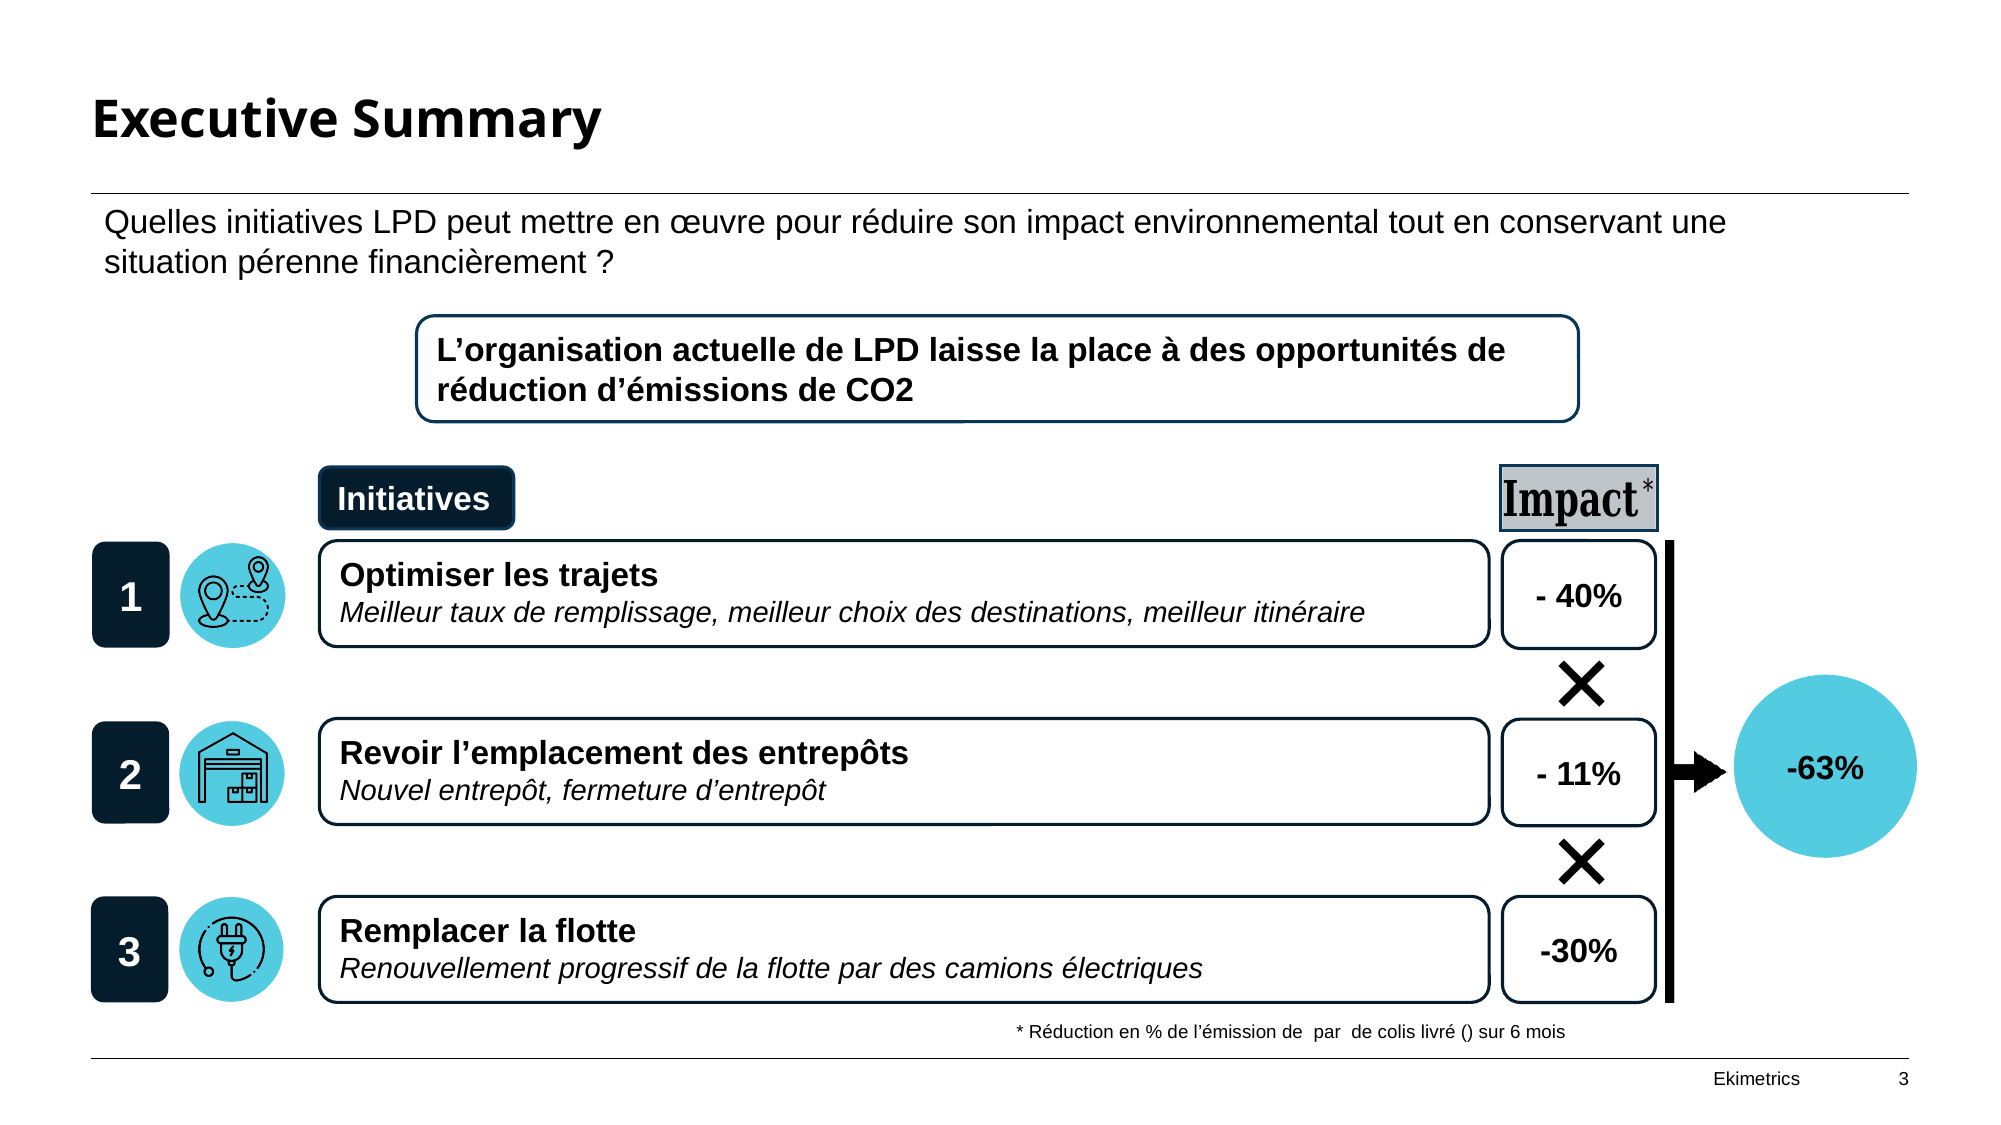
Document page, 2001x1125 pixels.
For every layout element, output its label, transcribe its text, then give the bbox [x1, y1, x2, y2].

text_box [91, 718, 1656, 827]
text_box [91, 540, 1656, 649]
picture [1665, 540, 1728, 1003]
text_box -63% [1732, 673, 1918, 859]
picture [1550, 652, 1613, 715]
text_box Quelles initiatives LPD peut mettre en œuvre pour réduire son impact environnemental tout en conservant une situation pérenne financièrement ?​ [88, 191, 1907, 288]
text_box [90, 896, 1656, 1003]
text_box Initiatives [318, 466, 515, 530]
picture [1550, 830, 1613, 893]
text_box [91, 196, 1909, 509]
title Executive Summary [91, 28, 1909, 149]
text_box L’organisation actuelle de LPD laisse la place à des opportunités de réduction d’émissions de CO2 [415, 314, 1580, 423]
